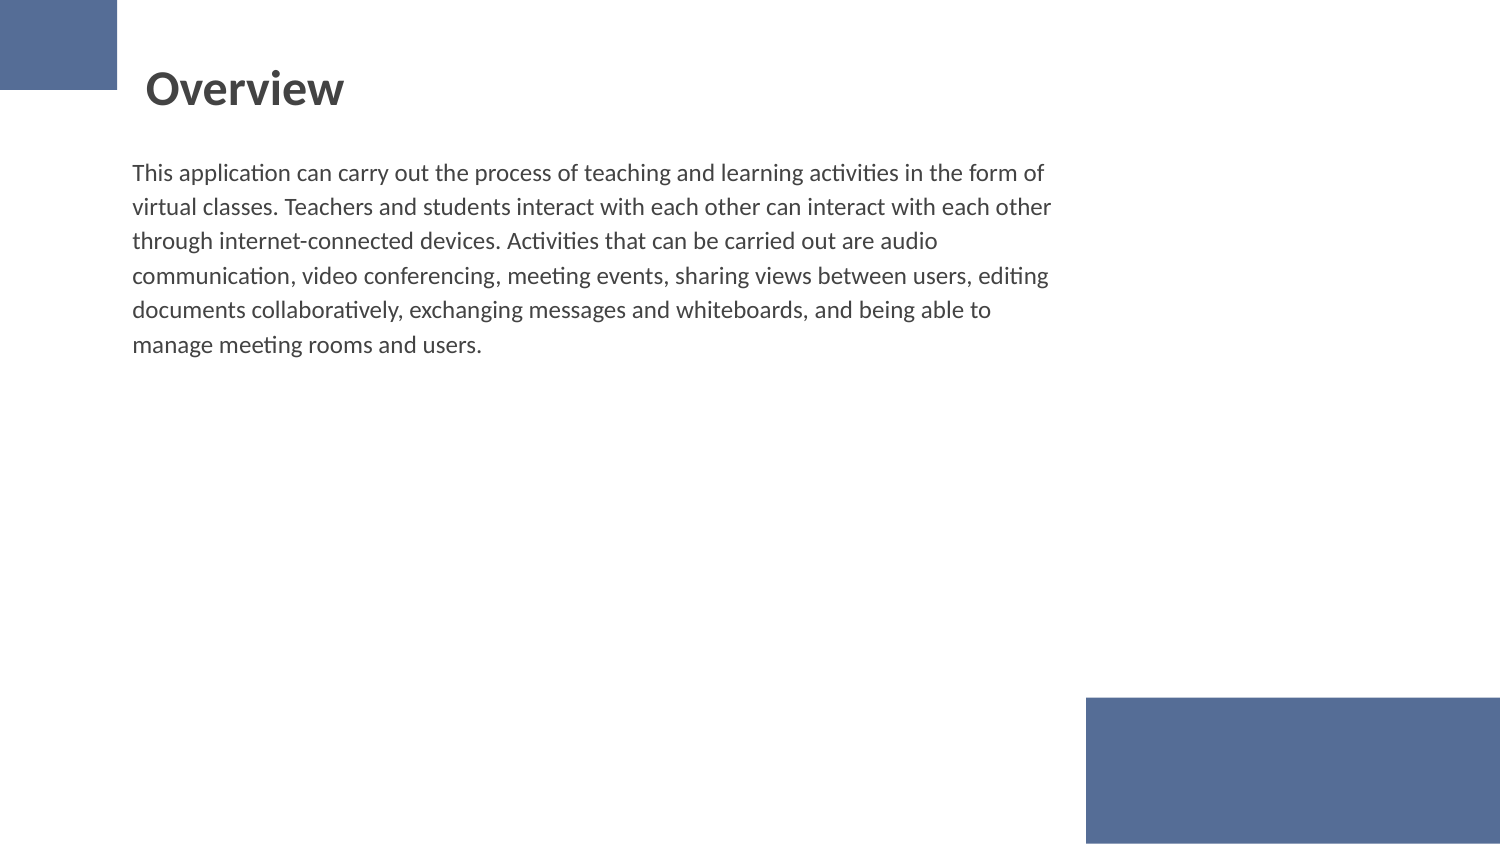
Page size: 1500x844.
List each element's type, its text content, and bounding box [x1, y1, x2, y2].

text_box [0, 0, 118, 90]
title Overview [130, 40, 702, 121]
subtitle This application can carry out the process of teaching and learning activities in the form of virtual classes. Teachers and students interact with each other can interact with each other through internet-connected devices. Activities that can be carried out are audio communication, video conferencing, meeting events, sharing views between users, editing documents collaboratively, exchanging messages and whiteboards, and being able to manage meeting rooms and users. [117, 136, 1073, 797]
text_box [1086, 697, 1500, 844]
